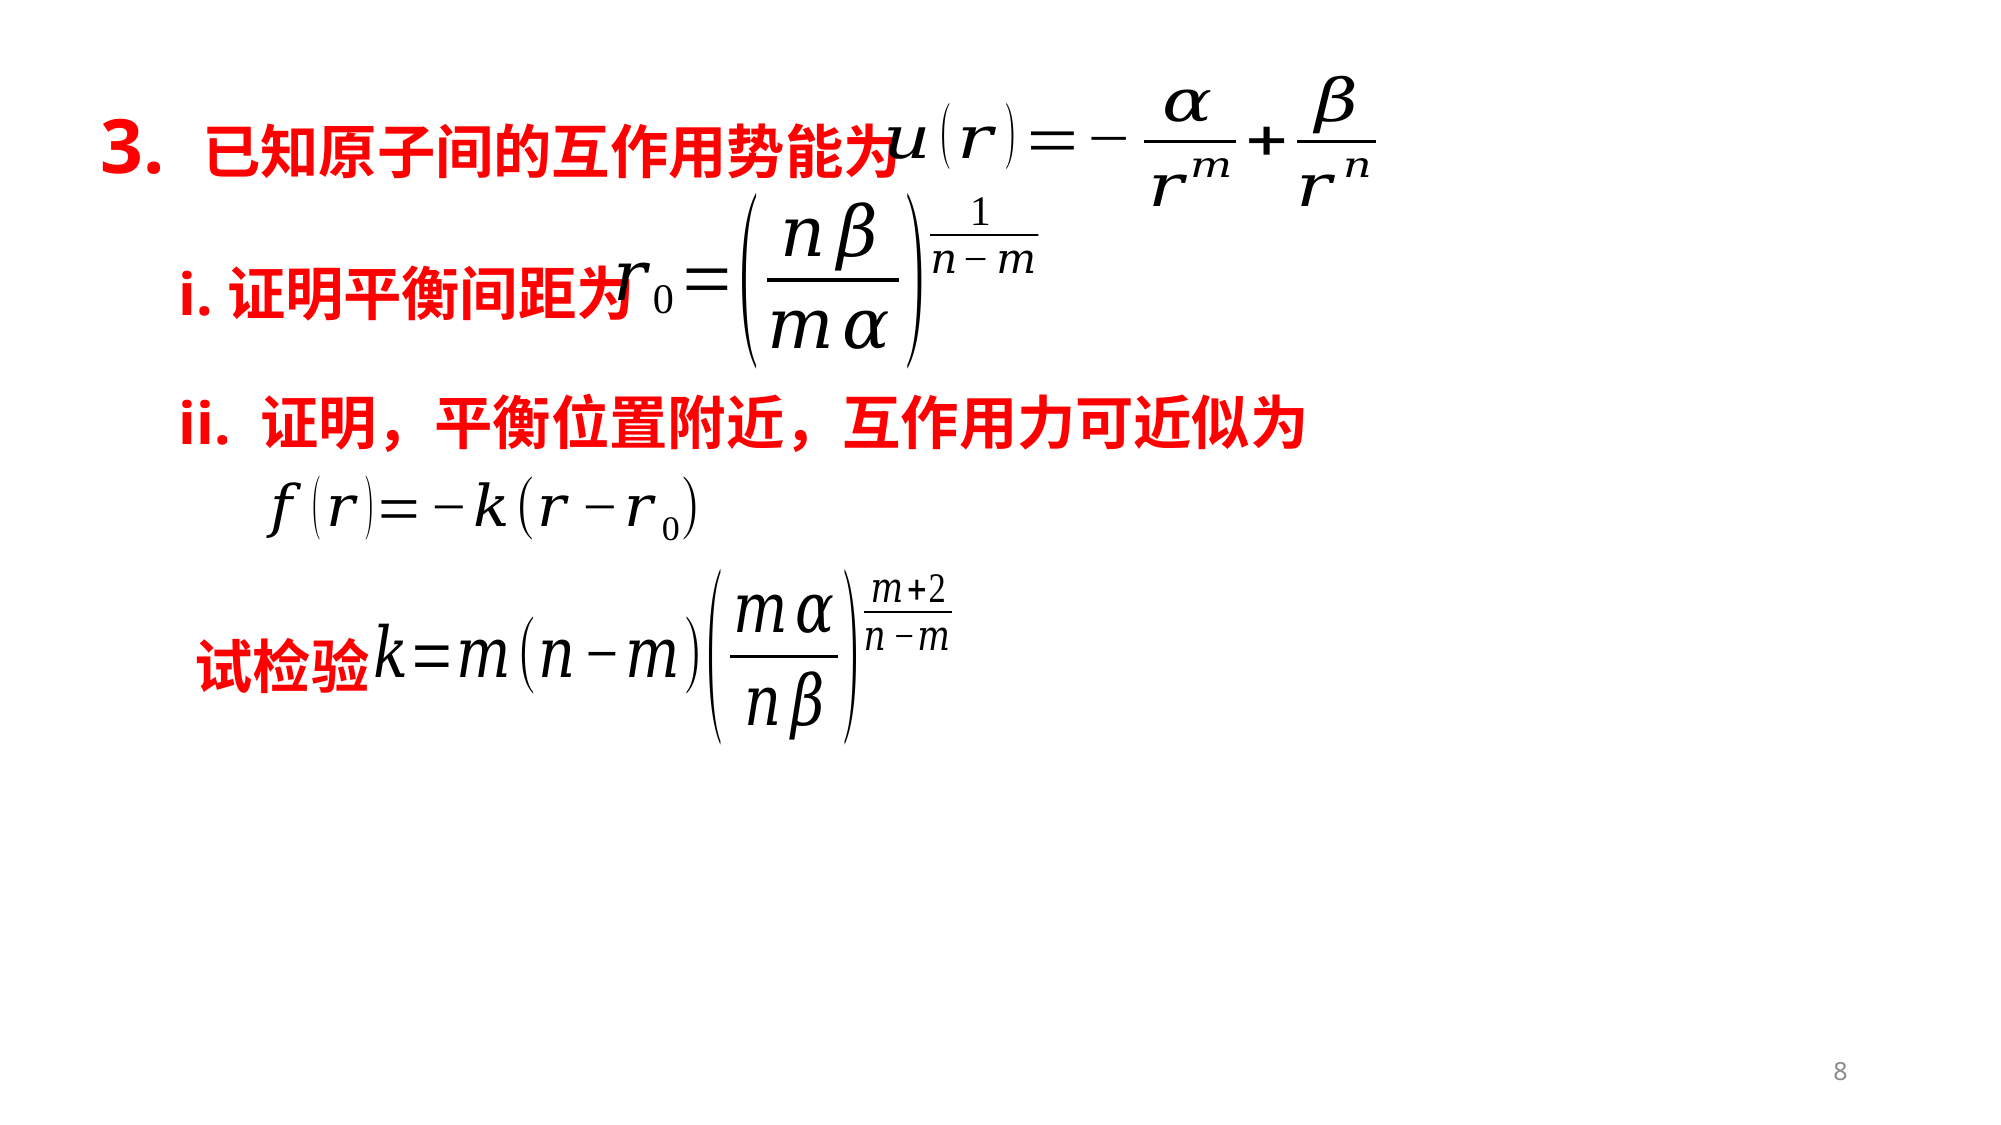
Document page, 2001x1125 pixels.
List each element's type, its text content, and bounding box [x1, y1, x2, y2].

slide_number 8 [1412, 1042, 1863, 1103]
text_box ii. 证明，平衡位置附近，互作用力可近似为 [163, 378, 1399, 464]
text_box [180, 562, 1415, 748]
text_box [163, 185, 1399, 371]
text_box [66, 69, 1378, 219]
